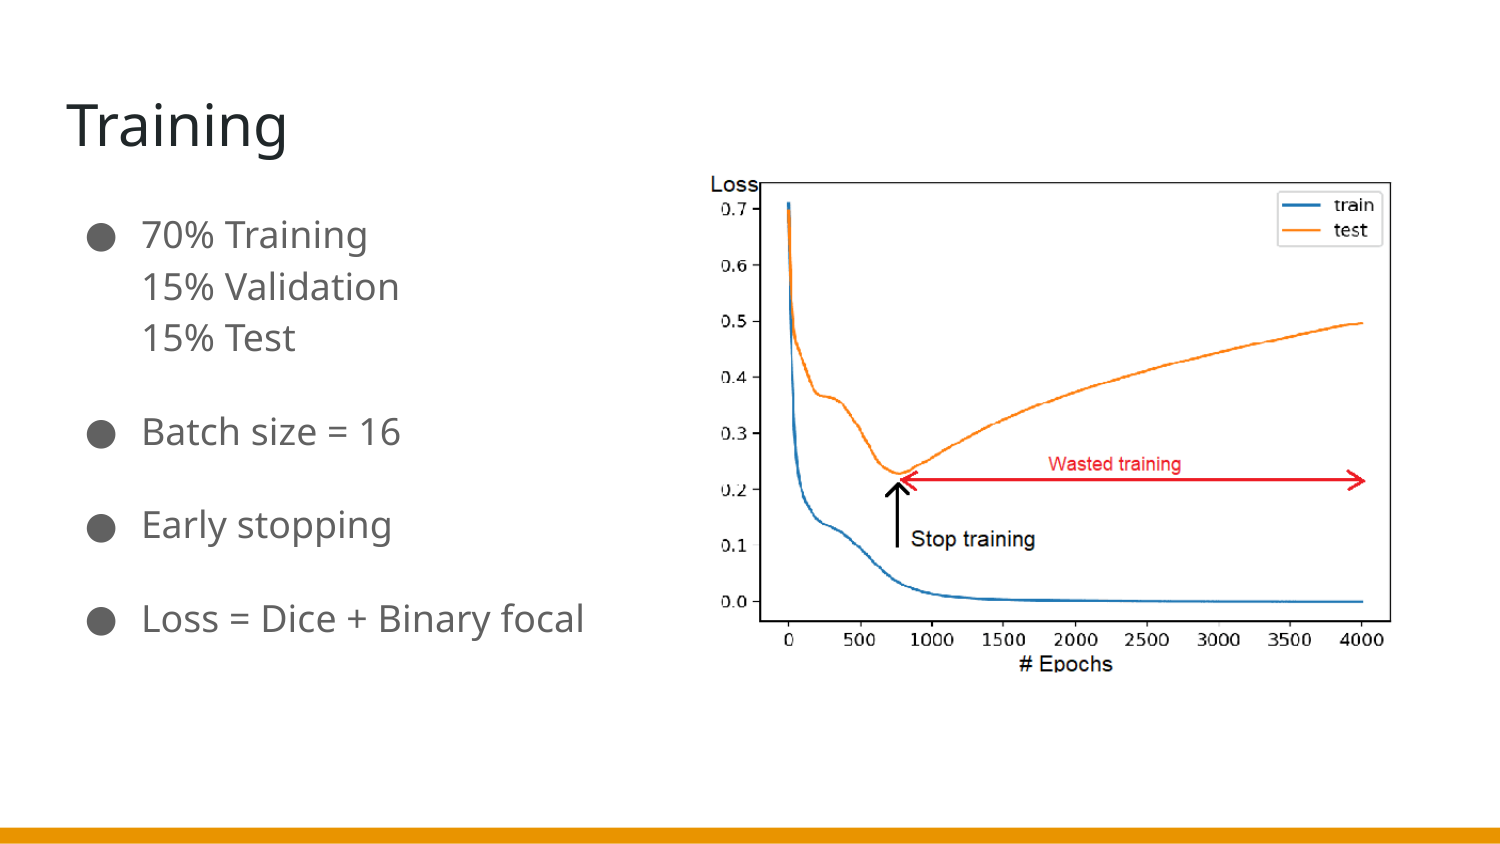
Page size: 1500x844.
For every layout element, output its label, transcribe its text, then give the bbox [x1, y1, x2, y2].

picture [709, 164, 1423, 680]
list 70% Training 15% Validation 15% Test Batch size = 16 Early stopping Loss = Dice + Binary focal [51, 189, 710, 750]
title Training [51, 72, 1449, 167]
